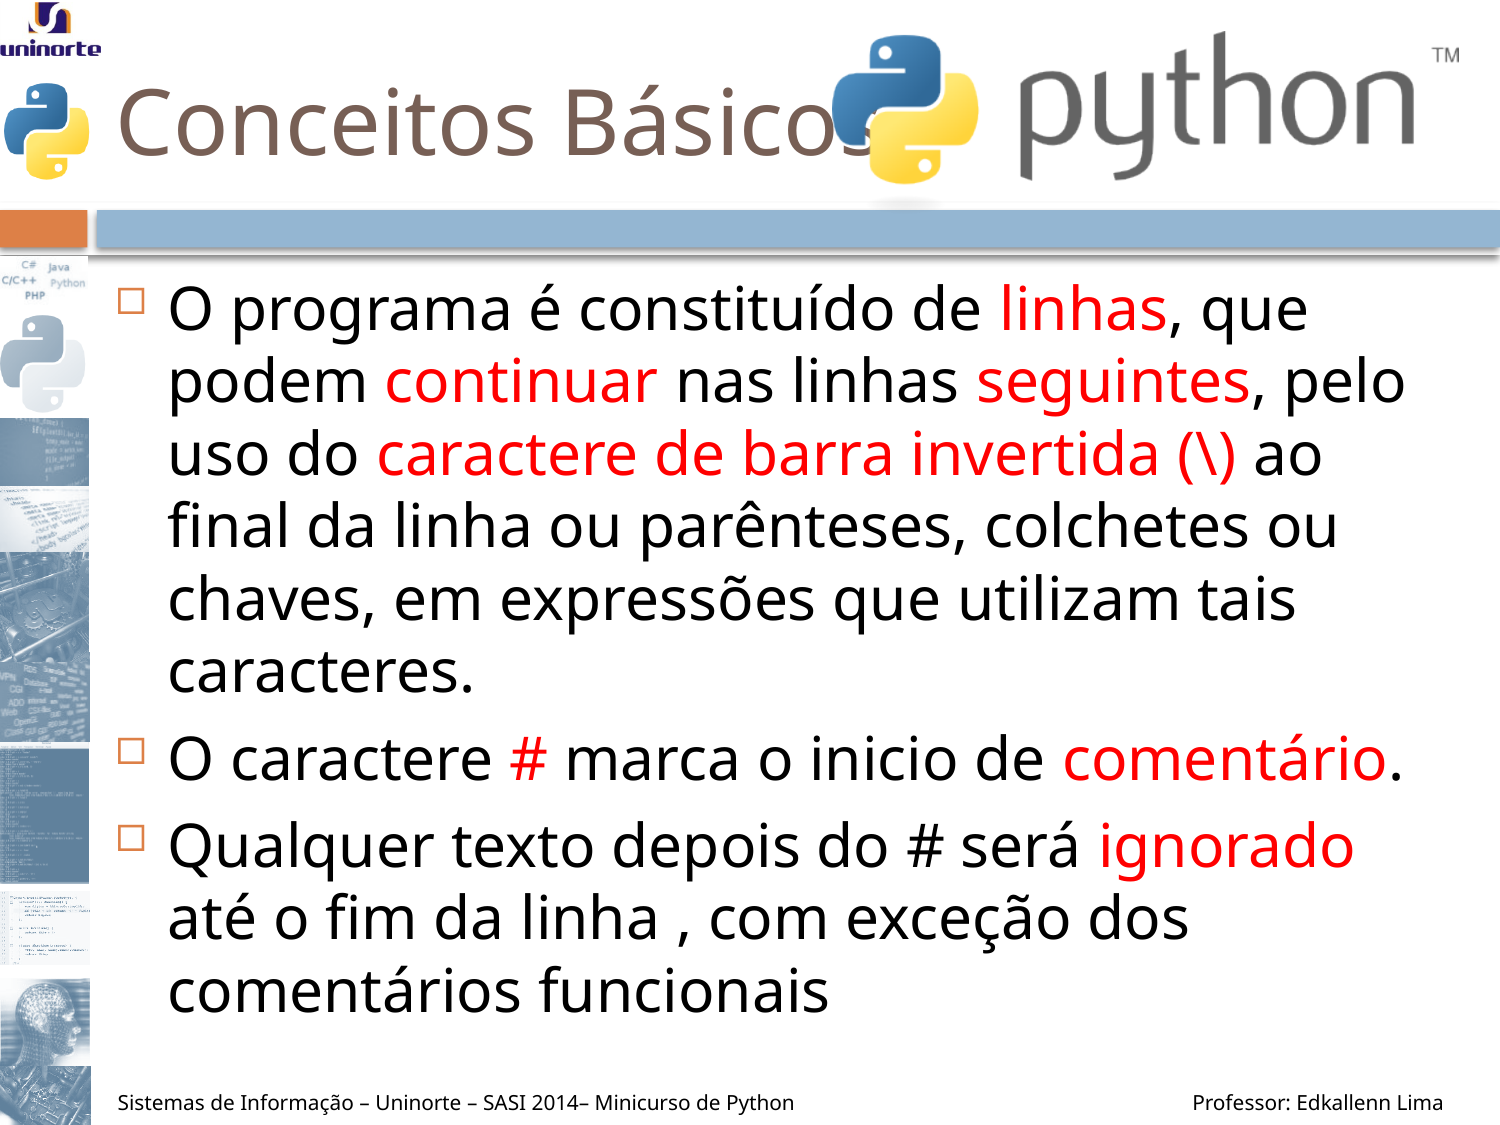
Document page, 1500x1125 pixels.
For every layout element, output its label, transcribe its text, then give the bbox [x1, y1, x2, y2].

picture [0, 2, 101, 56]
title Conceitos Básicos [100, 37, 827, 200]
list O programa é constituído de linhas, que podem continuar nas linhas seguintes, pelo uso do caractere de barra invertida (\) ao final da linha ou parênteses, colchetes ou chaves, em expressões que utilizam tais caracteres. O caractere # marca o inicio de comentário. Qualquer texto depois do # será ignorado até o fim da linha , com exceção dos comentários funcionais [100, 262, 1459, 1059]
picture [831, 31, 1459, 215]
picture [4, 80, 95, 183]
